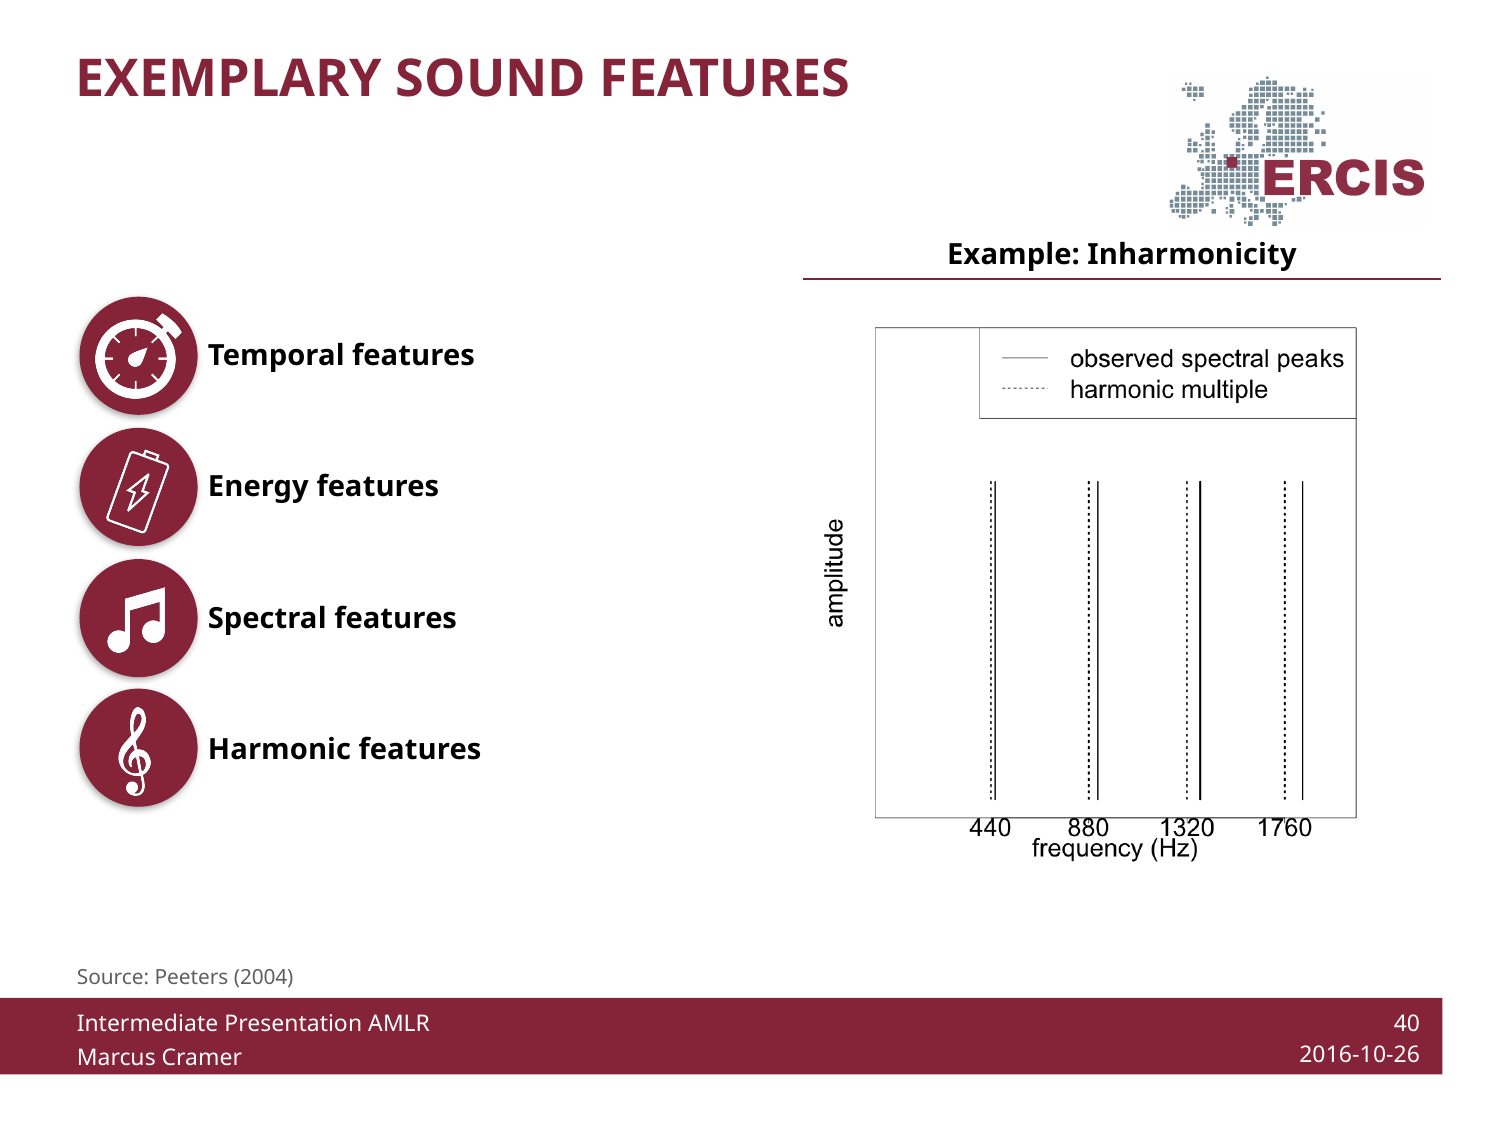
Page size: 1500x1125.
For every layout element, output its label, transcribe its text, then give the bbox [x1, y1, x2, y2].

title Exemplary sound features [61, 36, 1128, 116]
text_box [802, 228, 1442, 280]
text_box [79, 558, 198, 678]
text_box Harmonic features [202, 723, 590, 773]
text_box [79, 296, 198, 416]
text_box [79, 427, 198, 547]
picture [1167, 72, 1426, 228]
text_box Temporal features [202, 328, 590, 379]
text_box Spectral features [202, 591, 590, 642]
list Source: Peeters (2004) [62, 956, 1433, 1000]
picture [814, 306, 1377, 869]
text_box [79, 688, 198, 807]
text_box Energy features [202, 460, 590, 510]
